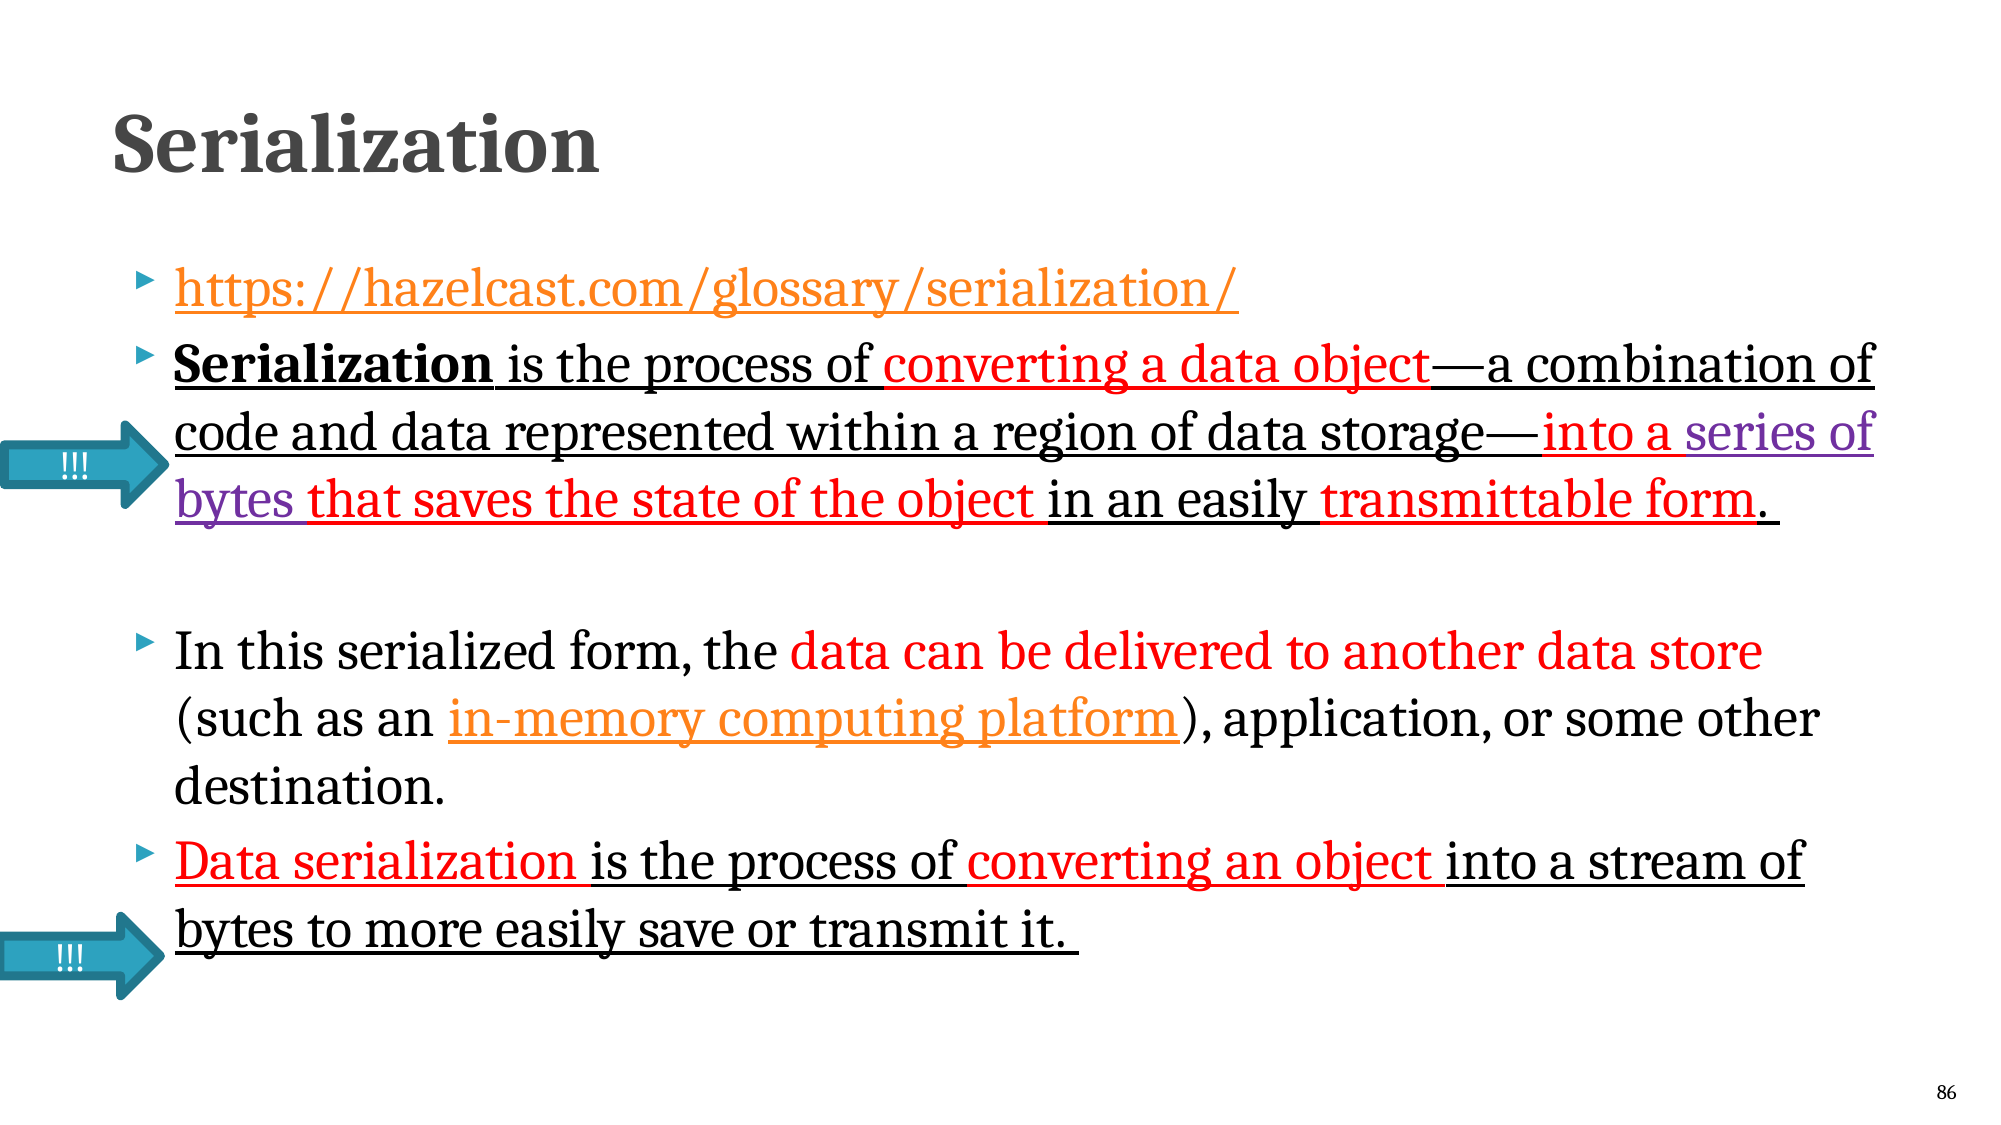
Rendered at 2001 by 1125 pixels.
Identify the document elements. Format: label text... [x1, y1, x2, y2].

list https://hazelcast.com/glossary/serialization/ Serialization is the process of converting a data object—a combination of code and data represented within a region of data storage—into a series of bytes that saves the state of the object in an easily transmittable form. In this serialized form, the data can be delivered to another data store (such as an in-memory computing platform), application, or some other destination. Data serialization is the process of converting an object into a stream of bytes to more easily save or transmit it. [99, 242, 1900, 986]
slide_number 86 [1891, 1051, 1972, 1112]
title Serialization [99, 45, 1900, 233]
text_box !!! [0, 420, 170, 509]
text_box !!! [0, 911, 165, 1001]
